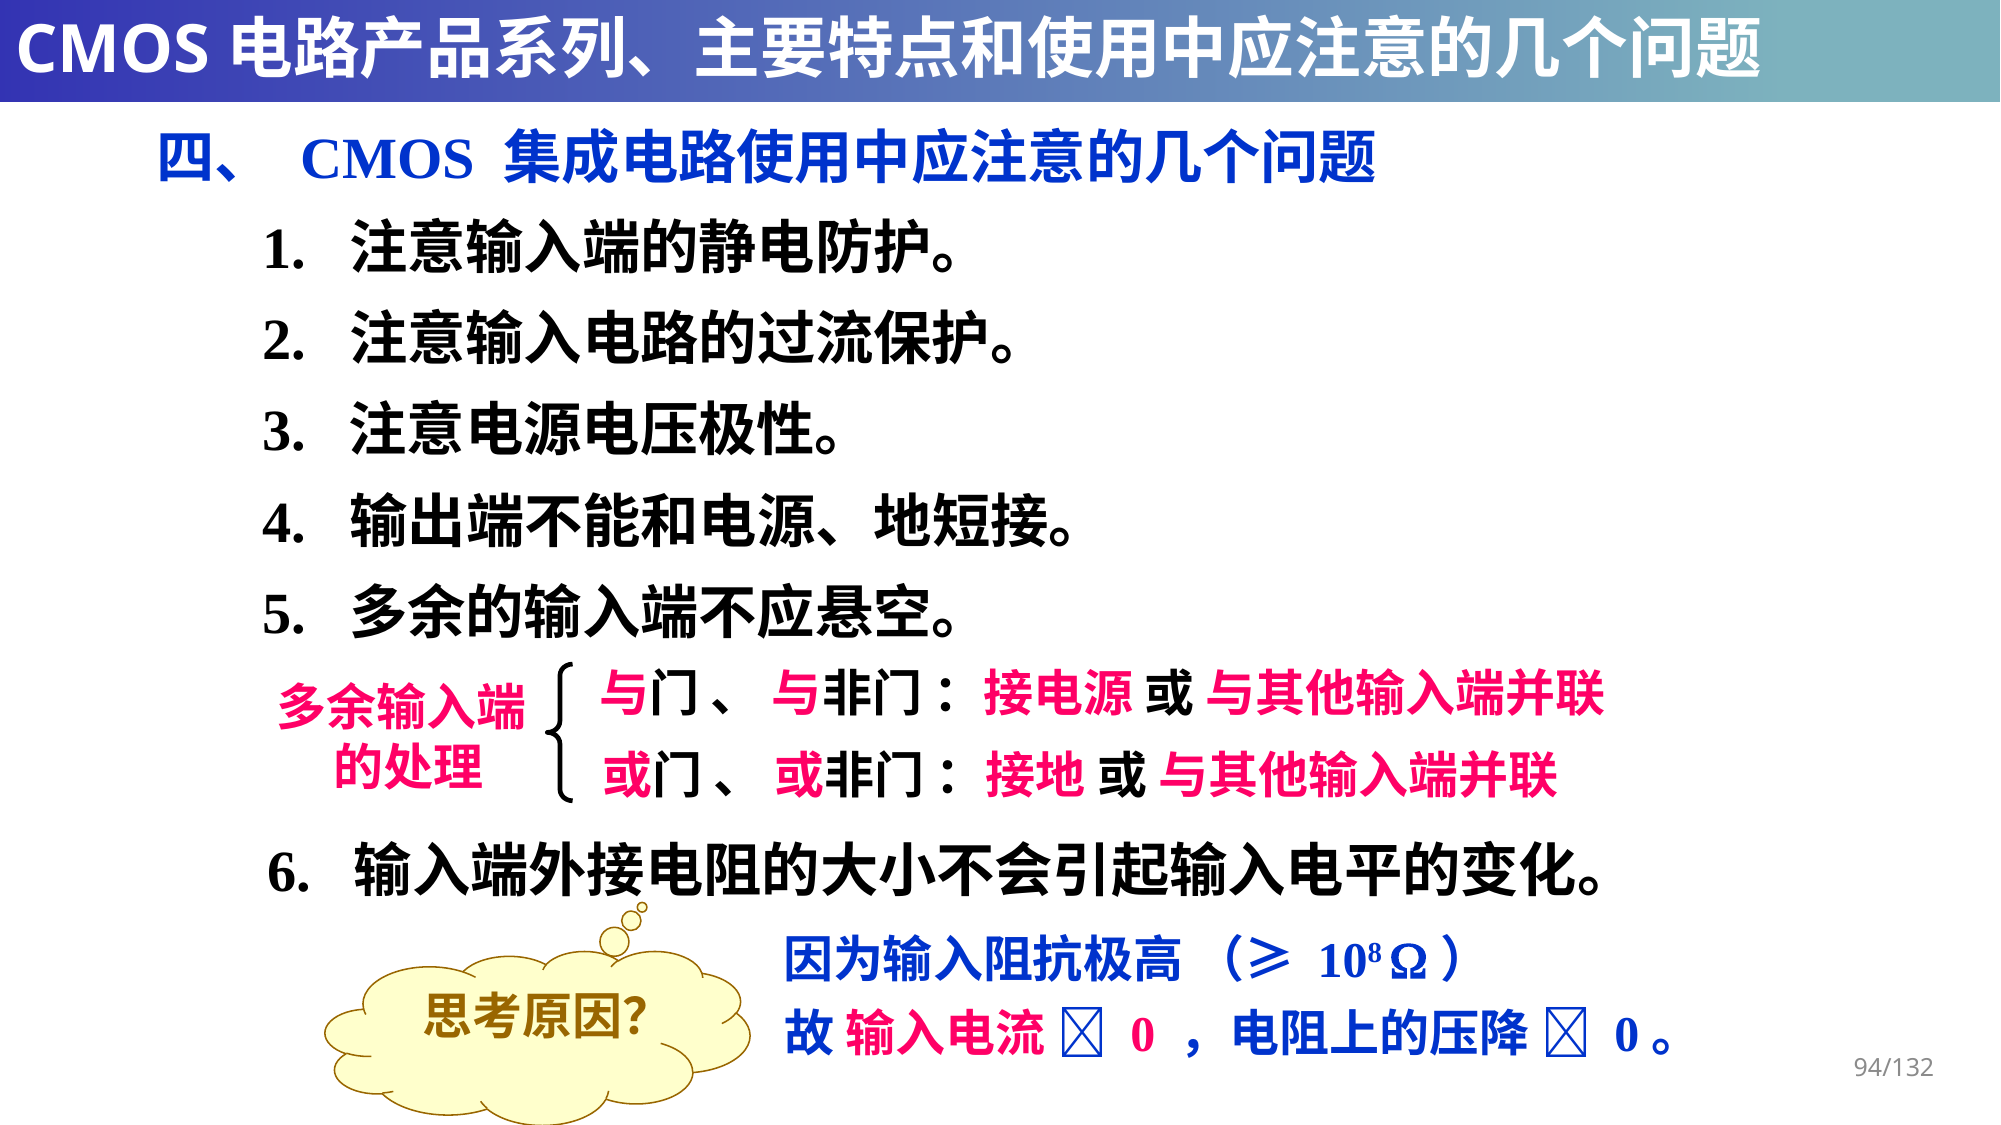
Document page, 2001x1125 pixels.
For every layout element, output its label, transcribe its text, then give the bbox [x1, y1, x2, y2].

text_box 6. 输入端外接电阻的大小不会引起输入电平的变化。 [252, 826, 1829, 911]
text_box 思考原因？ [621, 911, 641, 931]
text_box 5. 多余的输入端不应悬空。 [247, 567, 1005, 653]
text_box 多余输入端 的处理 [262, 667, 542, 803]
text_box 与门 、 与非门 ：接电源 或 与其他输入端并联 [584, 654, 1621, 730]
text_box 或门 、 或非门 ：接地 或 与其他输入端并联 [587, 736, 1574, 812]
text_box 4. 输出端不能和电源、地短接。 [247, 476, 1122, 561]
text_box 因为输入阻抗极高 （≥ 108 ） [768, 920, 1505, 995]
slide_number 94/132 [1797, 1038, 1950, 1099]
text_box 故 输入电流  0 ，电阻上的压降  0。 [769, 993, 1765, 1069]
text_box 四、 CMOS 集成电路使用中应注意的几个问题 [141, 112, 1807, 198]
text_box 1. 注意输入端的静电防护。 [247, 202, 1005, 288]
text_box 思考原因？ [324, 927, 751, 1125]
text_box 2. 注意输入电路的过流保护。 [247, 293, 1064, 379]
text_box 3. 注意电源电压极性。 [247, 384, 888, 470]
text_box 思考原因？ [637, 902, 647, 913]
title CMOS电路产品系列、主要特点和使用中应注意的几个问题 [0, 0, 2000, 102]
text_box [547, 664, 573, 801]
